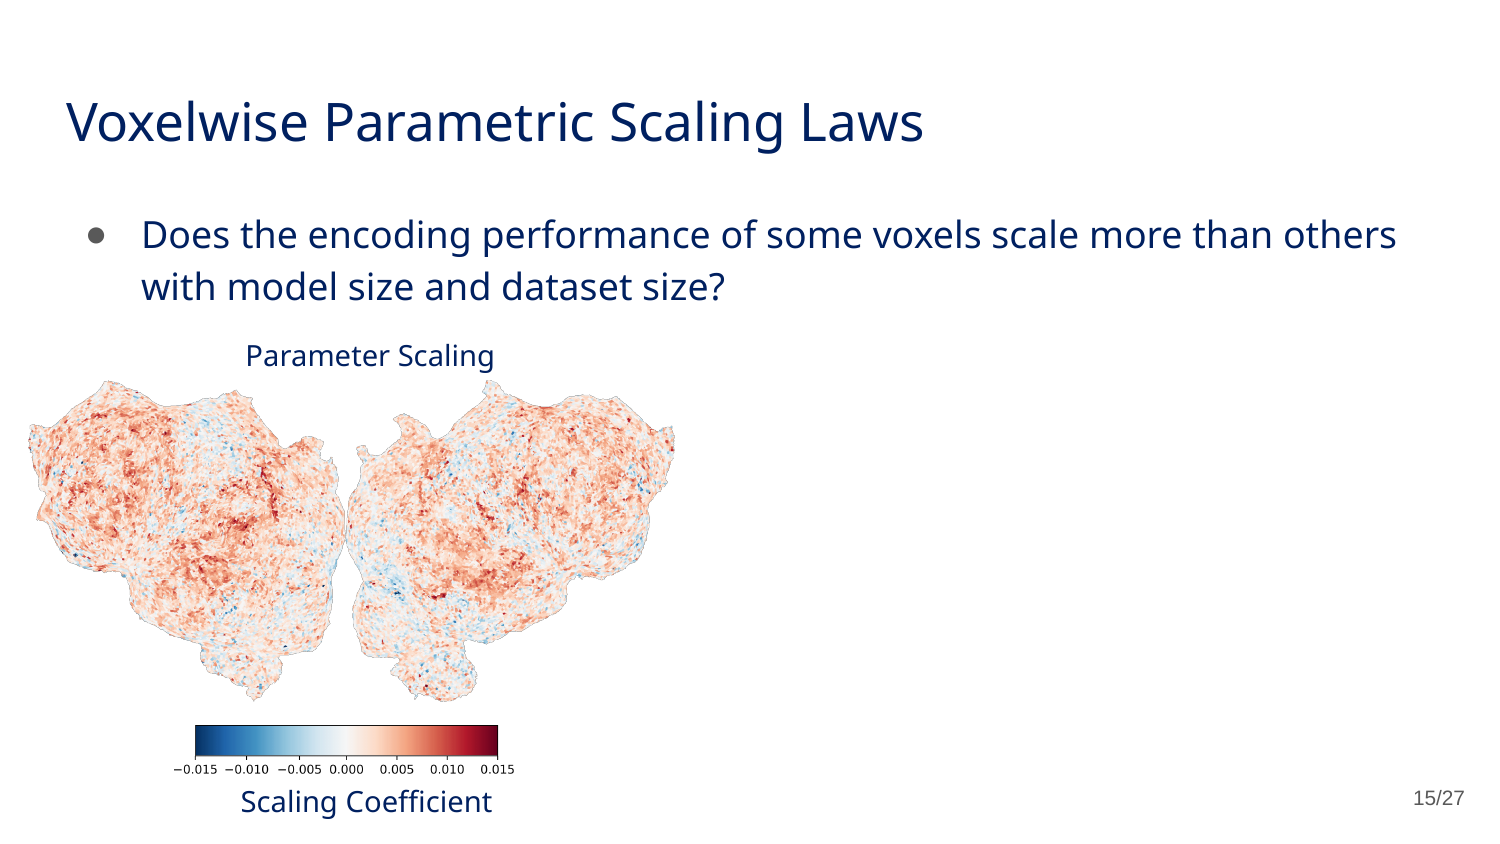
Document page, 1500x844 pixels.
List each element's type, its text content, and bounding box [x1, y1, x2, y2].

list Does the encoding performance of some voxels scale more than others with model size and dataset size? [51, 189, 1449, 750]
slide_number 15/27 [1389, 764, 1480, 830]
picture [28, 380, 675, 702]
text_box Scaling Coefficient [225, 776, 564, 826]
picture [174, 725, 514, 775]
title Voxelwise Parametric Scaling Laws [51, 72, 1449, 167]
text_box Parameter Scaling [230, 330, 559, 379]
